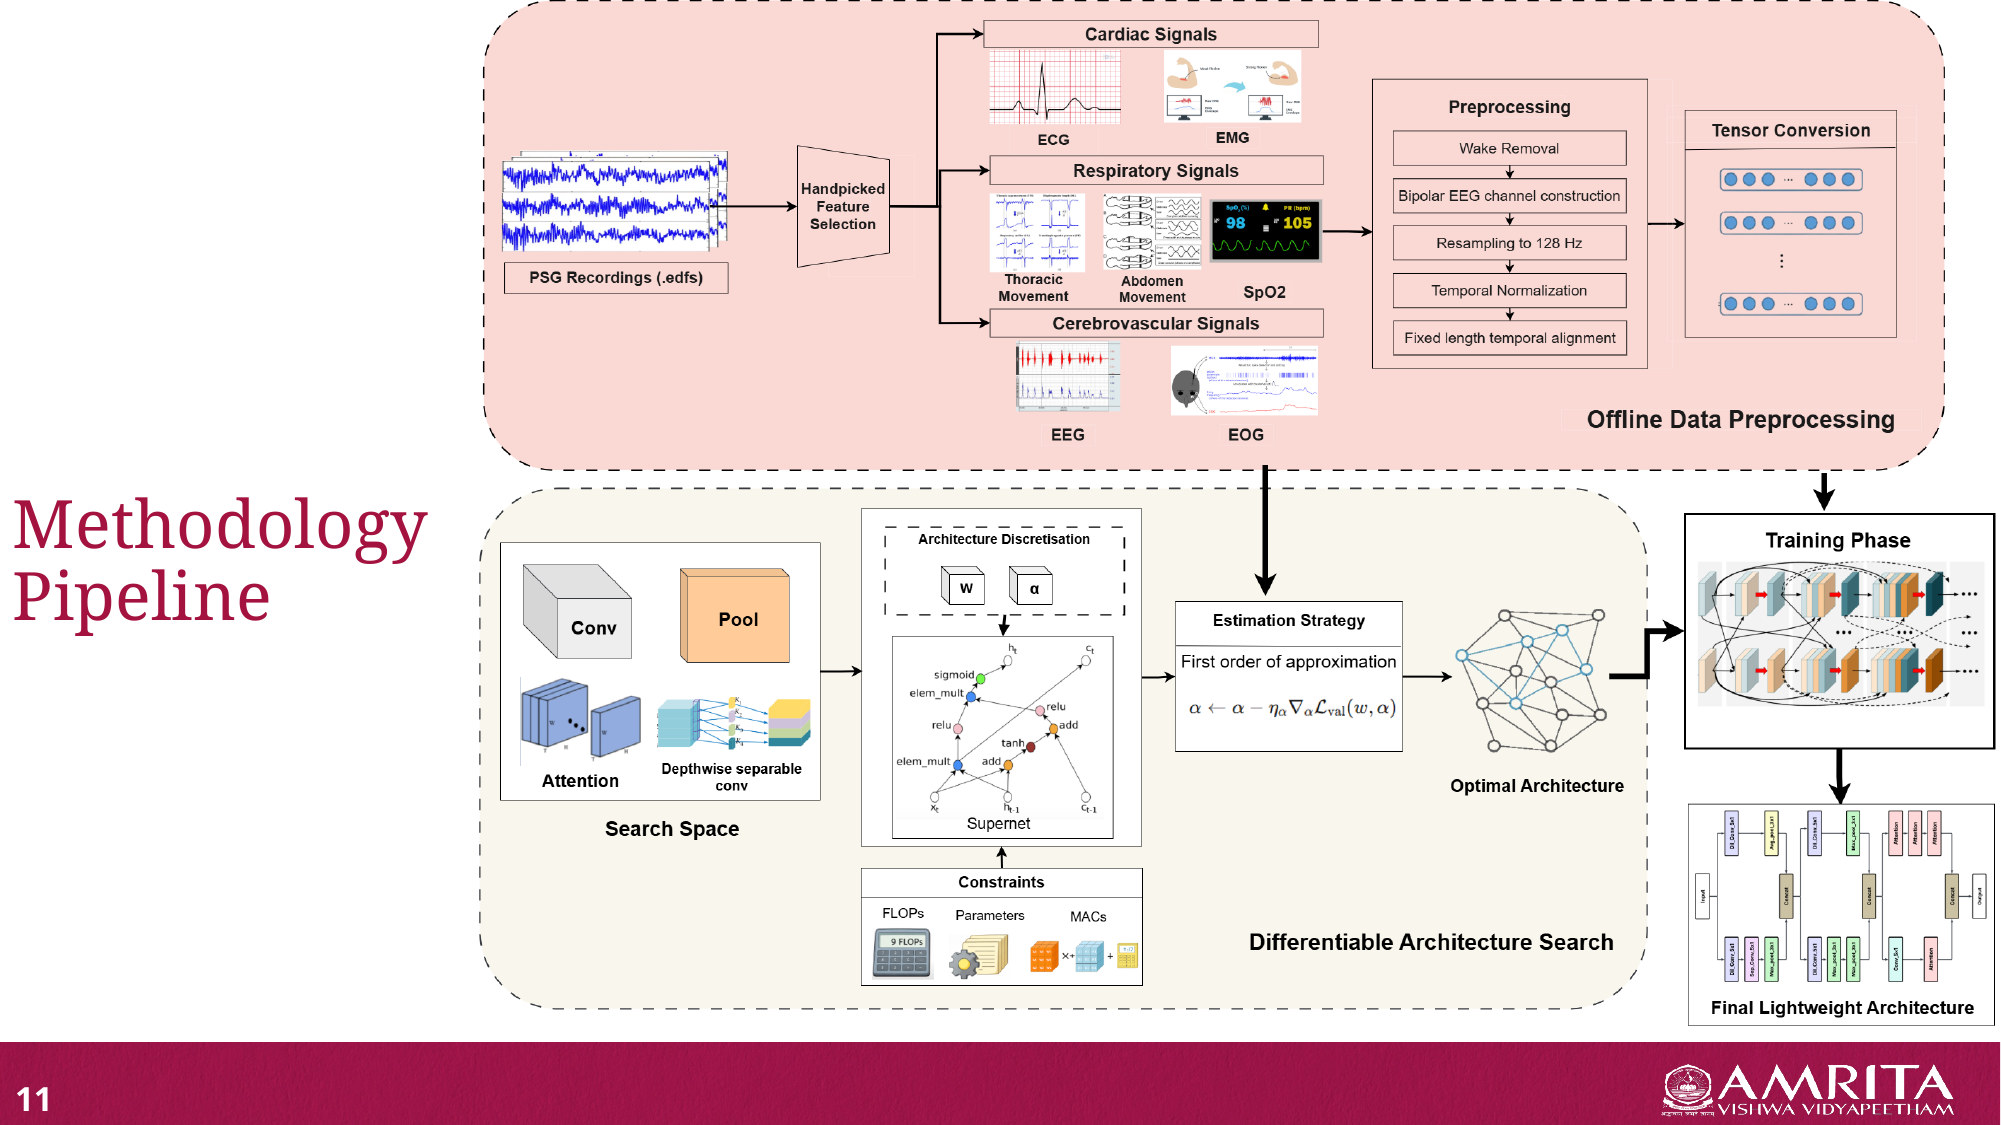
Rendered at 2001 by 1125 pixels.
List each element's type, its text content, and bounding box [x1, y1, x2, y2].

slide_number 11 [0, 1070, 94, 1125]
text_box Methodology Pipeline [0, 466, 441, 659]
picture [0, 1042, 2001, 1125]
picture [441, 0, 2000, 1039]
